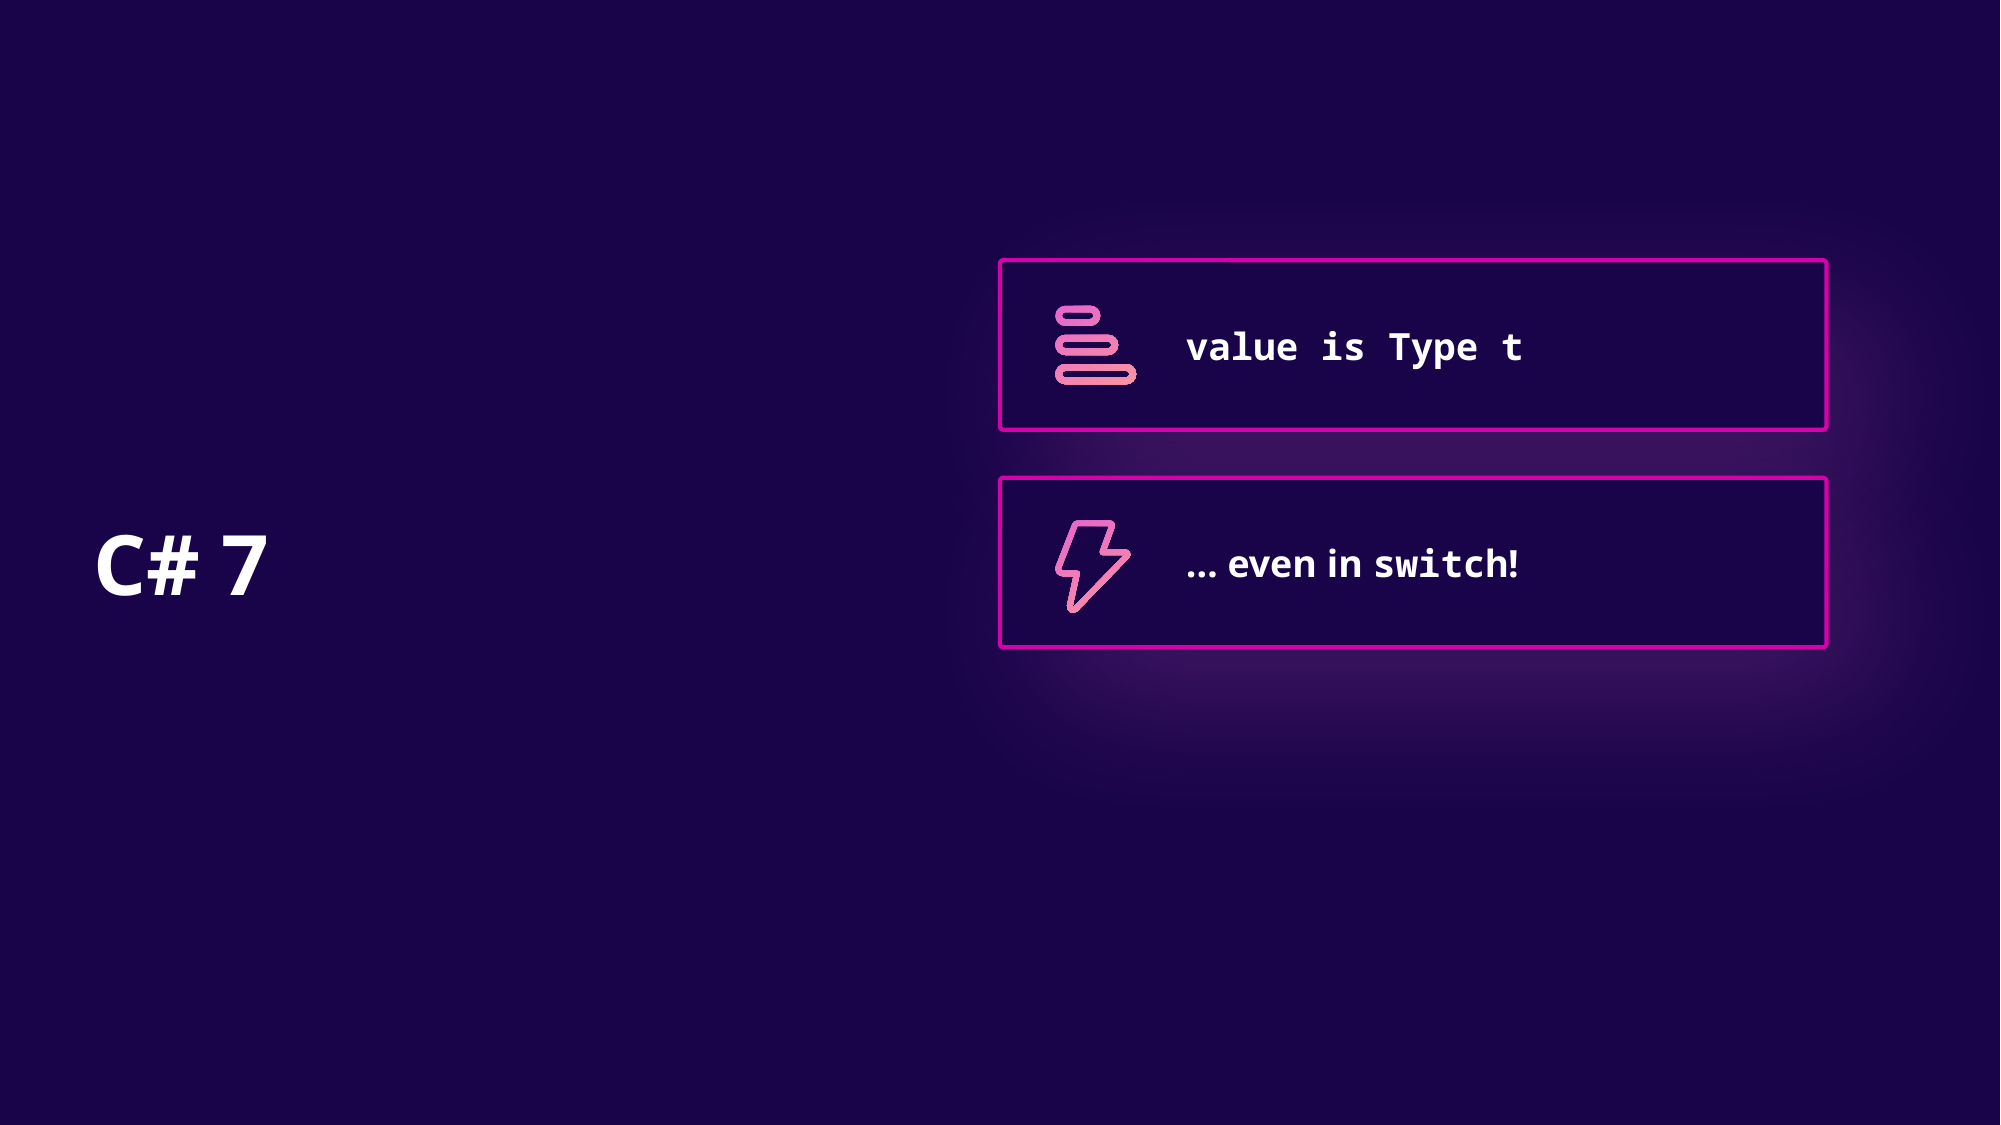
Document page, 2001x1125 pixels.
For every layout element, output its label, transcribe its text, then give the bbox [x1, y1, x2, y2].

text_box [1055, 334, 1119, 356]
list value is Type t [1185, 322, 1776, 368]
text_box [1055, 305, 1101, 326]
title C# 7 [93, 461, 681, 664]
text_box [1055, 520, 1131, 613]
list … even in switch! [1185, 539, 1776, 586]
text_box [1055, 364, 1137, 385]
